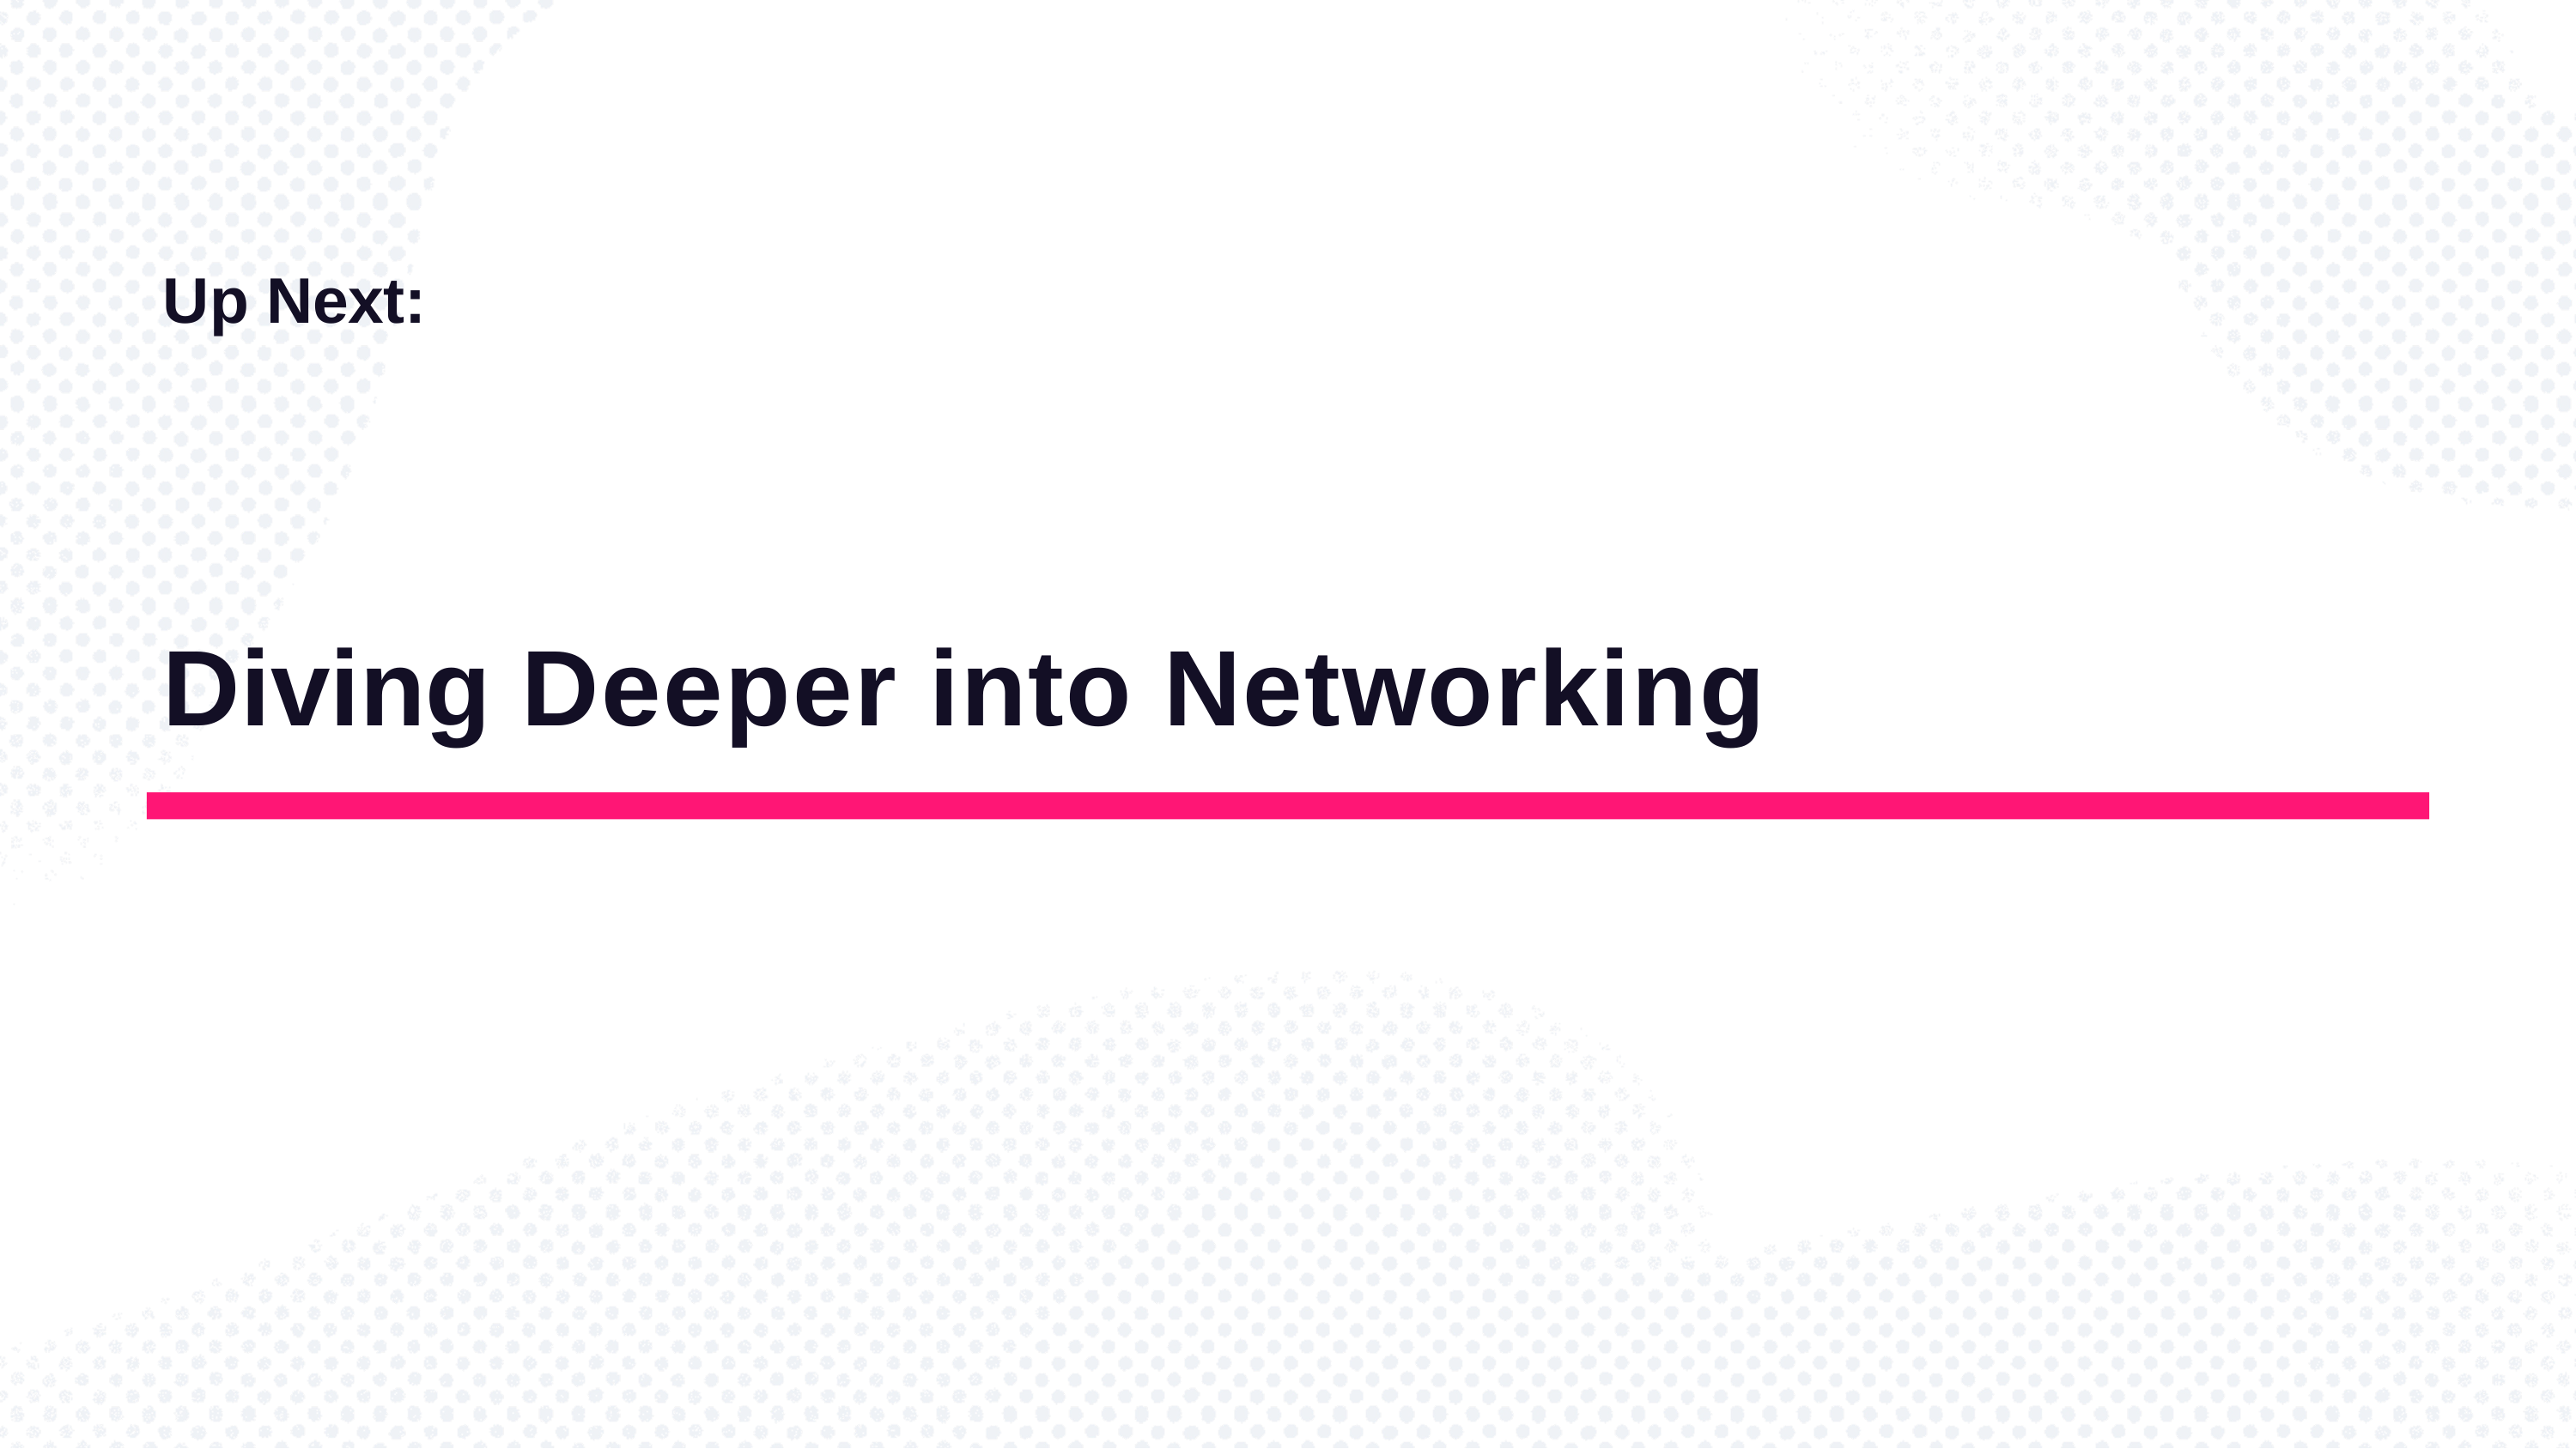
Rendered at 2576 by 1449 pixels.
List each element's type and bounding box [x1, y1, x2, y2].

text_box [0, 0, 2576, 1449]
